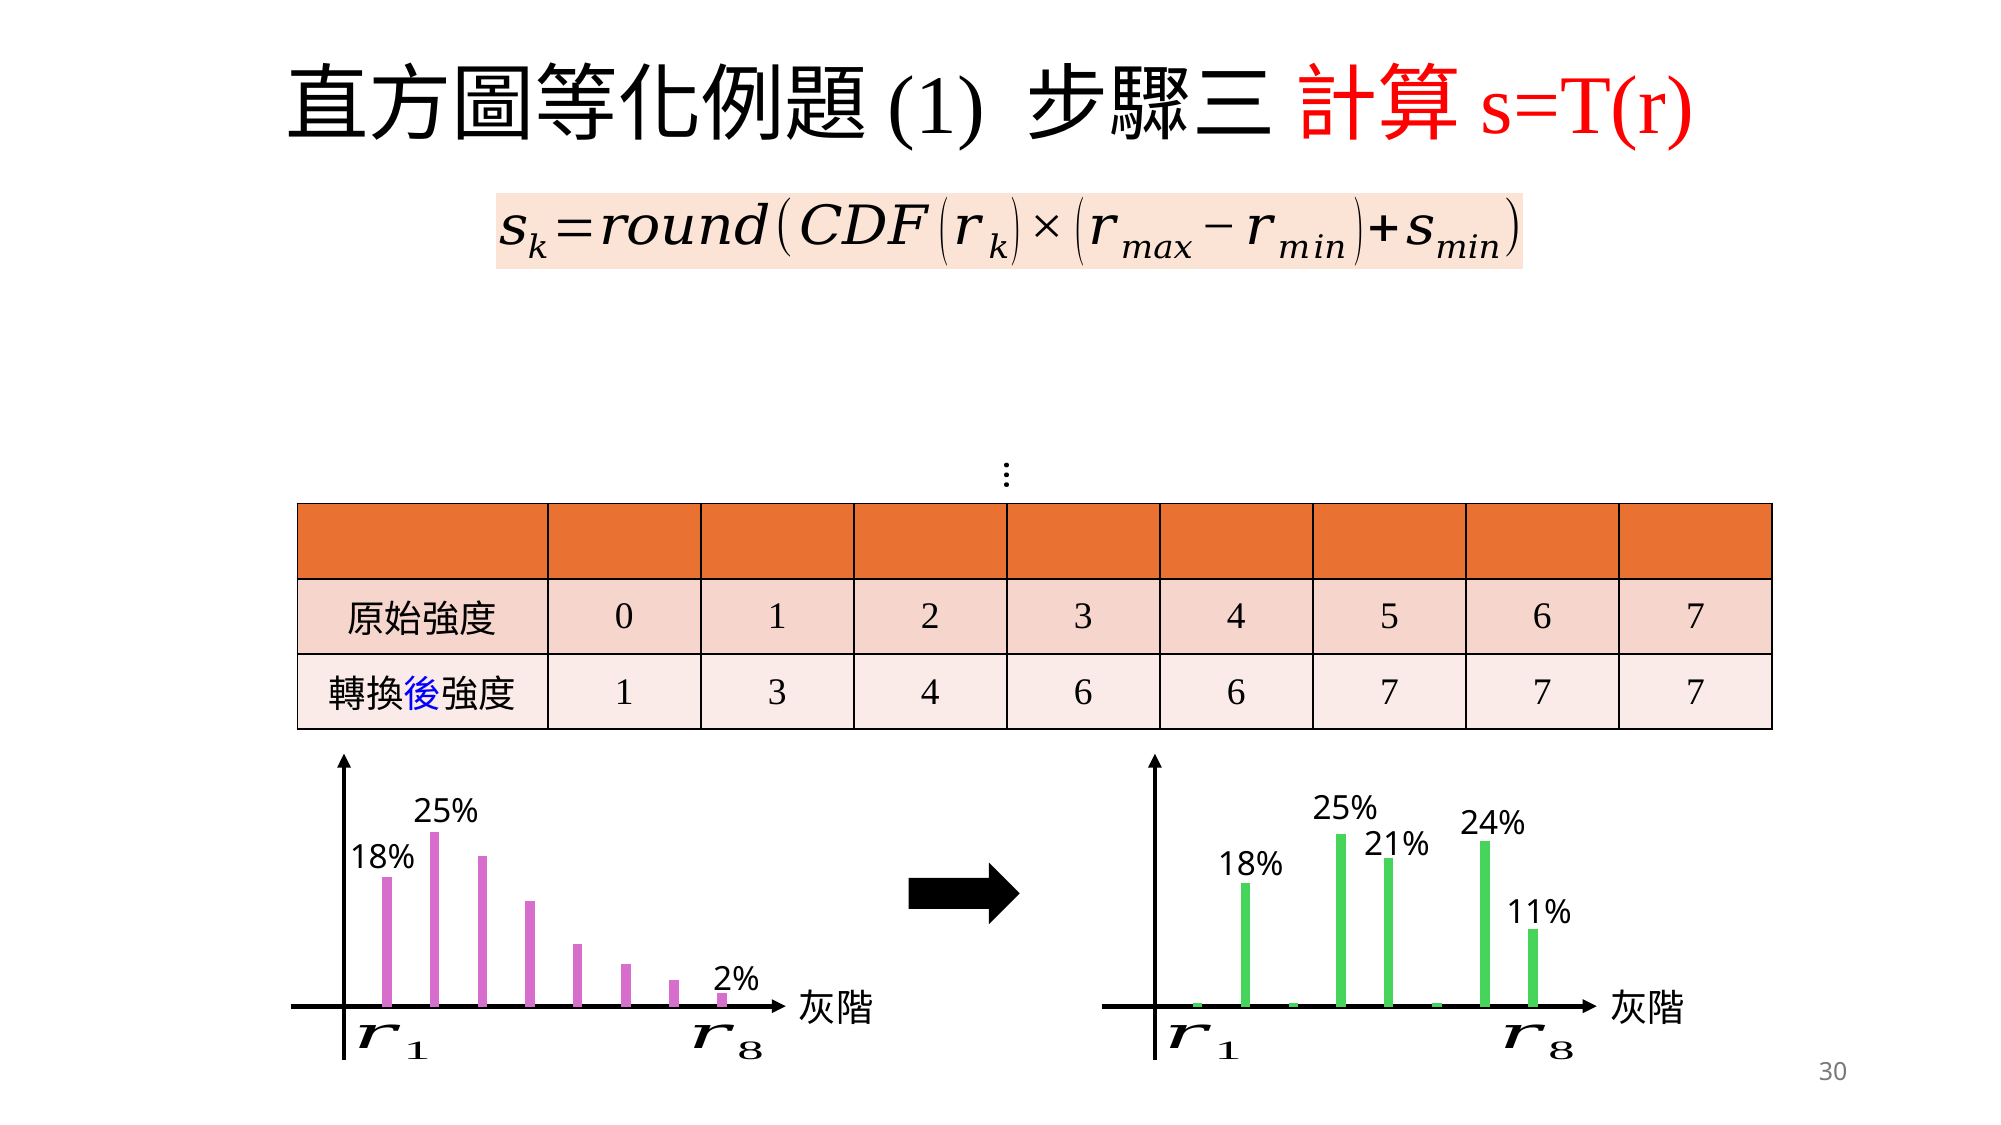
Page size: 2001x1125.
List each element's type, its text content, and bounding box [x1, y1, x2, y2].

text_box [951, 858, 1022, 928]
slide_number 30 [1412, 1042, 1863, 1103]
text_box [290, 753, 951, 1066]
text_box 18% [1203, 834, 1299, 890]
text_box 21% [1349, 814, 1445, 869]
text_box 24% [1445, 793, 1541, 849]
text_box 25% [1297, 778, 1393, 834]
text_box 直方圖等化例題(1) 步驟三 計算s=T(r) [0, 42, 2000, 158]
text_box … [989, 445, 1050, 506]
text_box 11% [1491, 883, 1587, 938]
